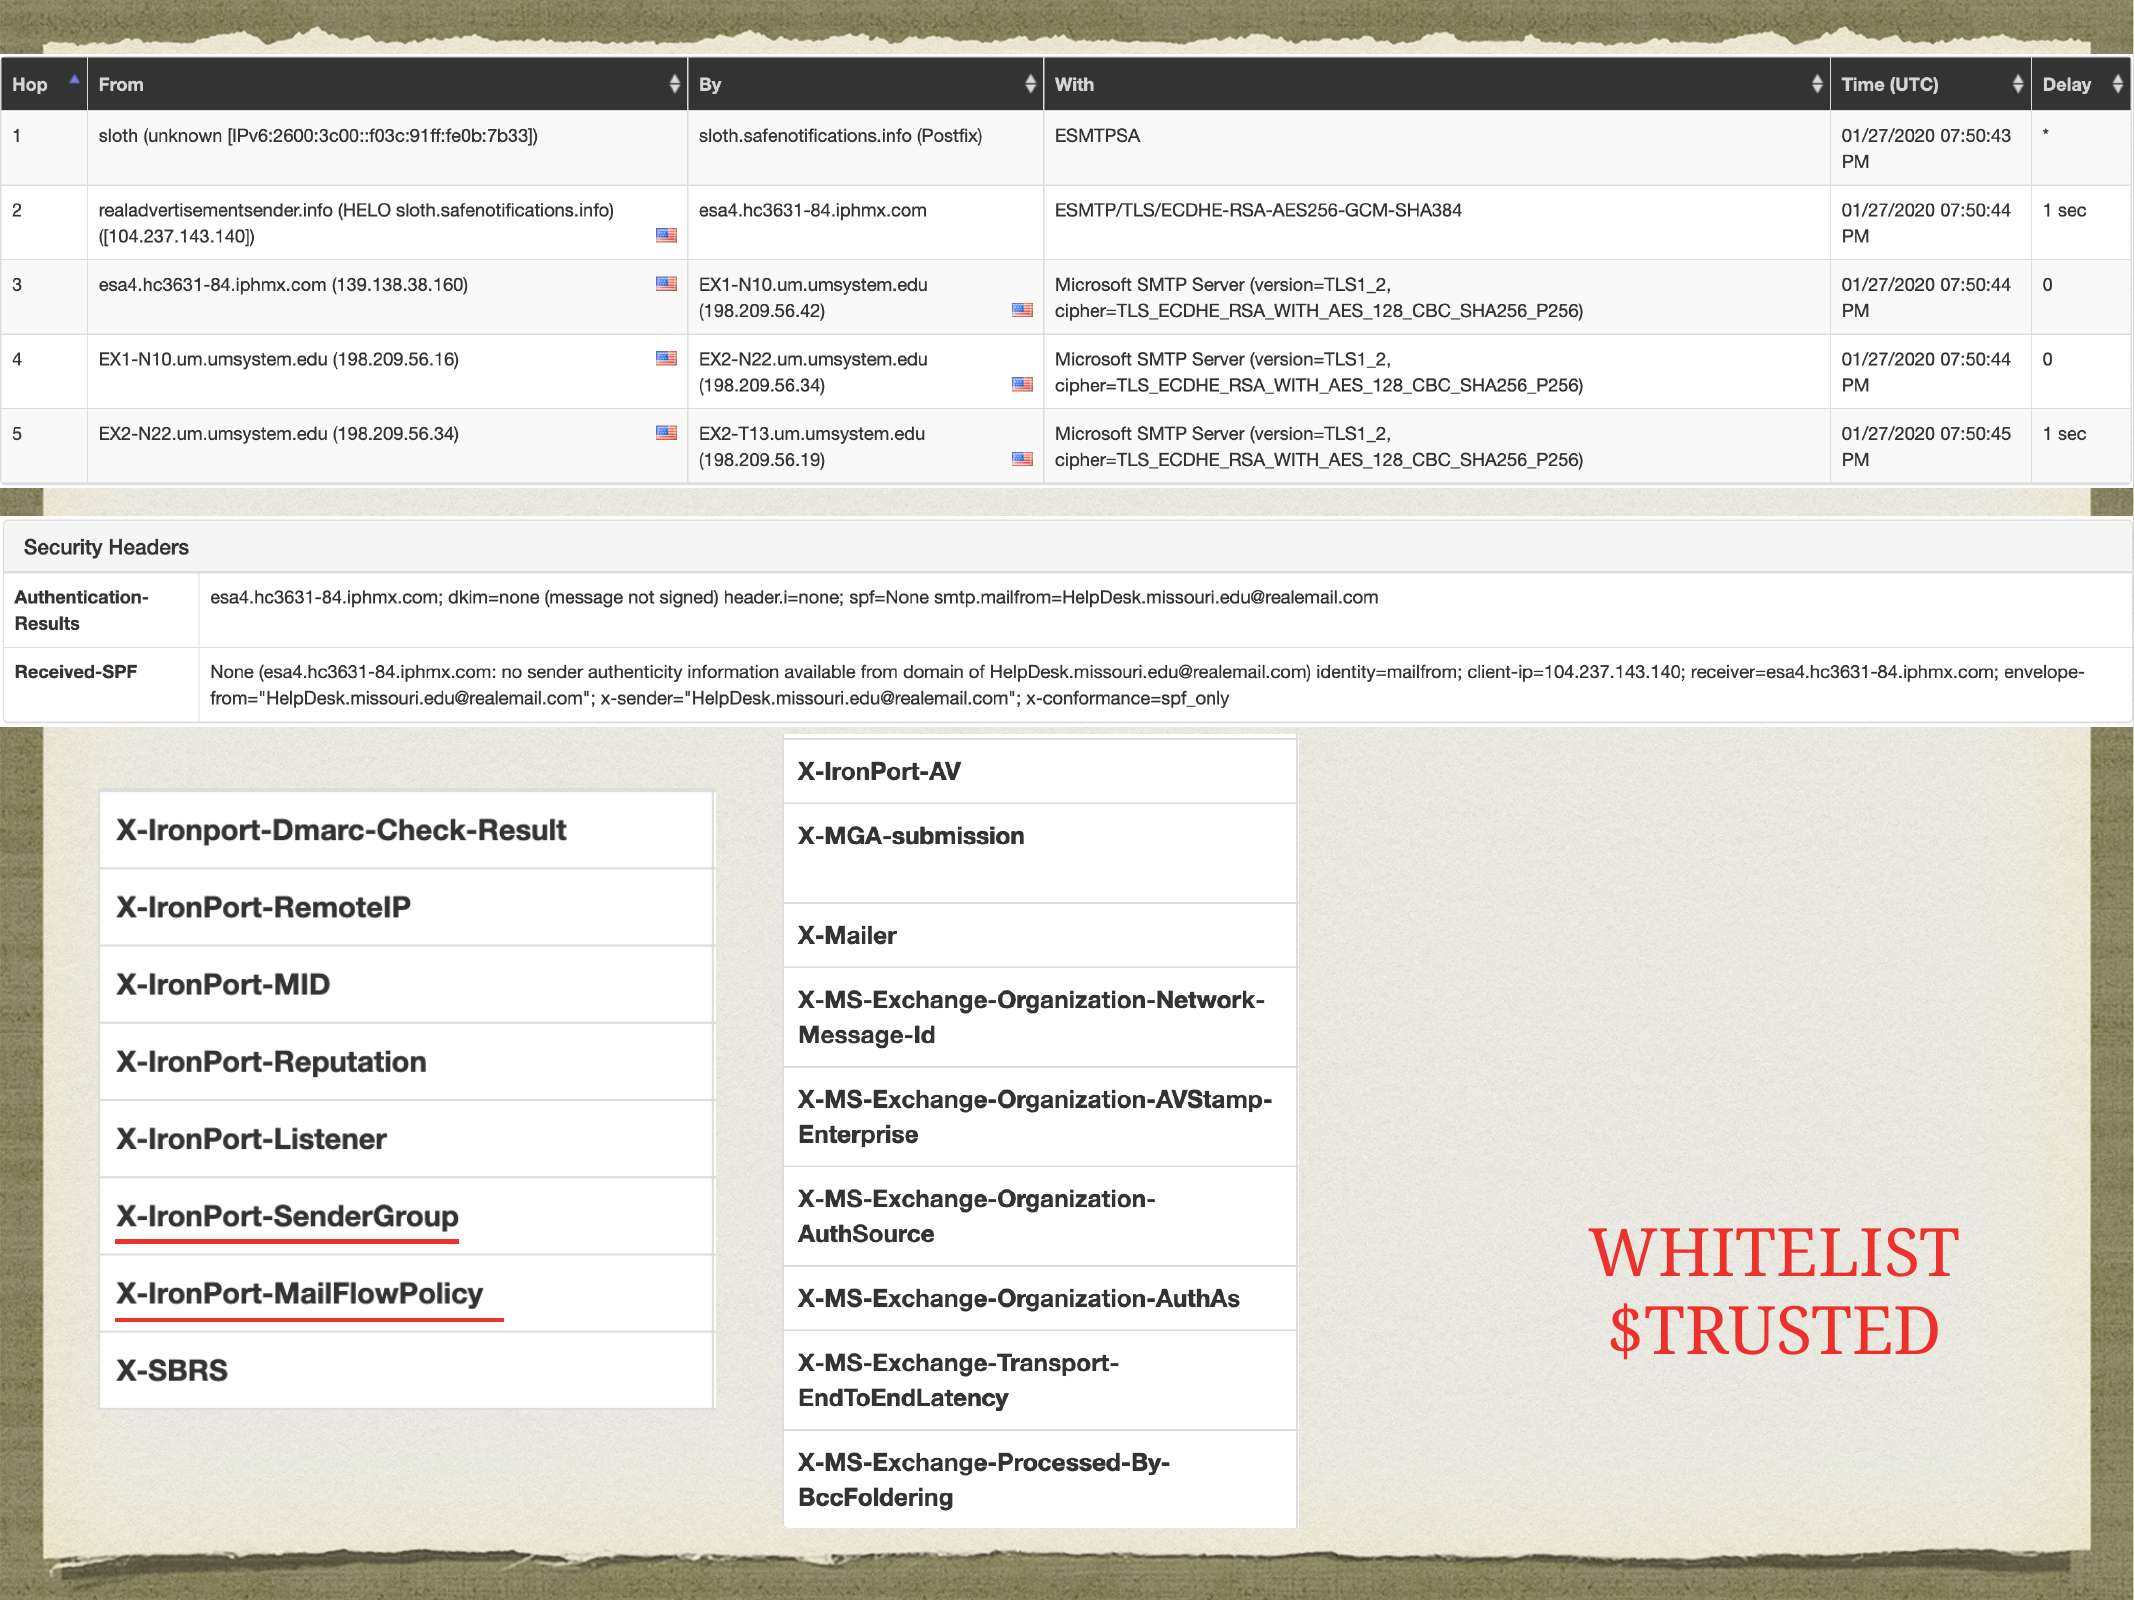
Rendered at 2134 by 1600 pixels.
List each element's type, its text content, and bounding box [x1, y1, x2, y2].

picture [0, 0, 2134, 1600]
text_box WHITELIST [1580, 1185, 1970, 1298]
text_box $TRUSTED [1598, 1263, 1951, 1377]
